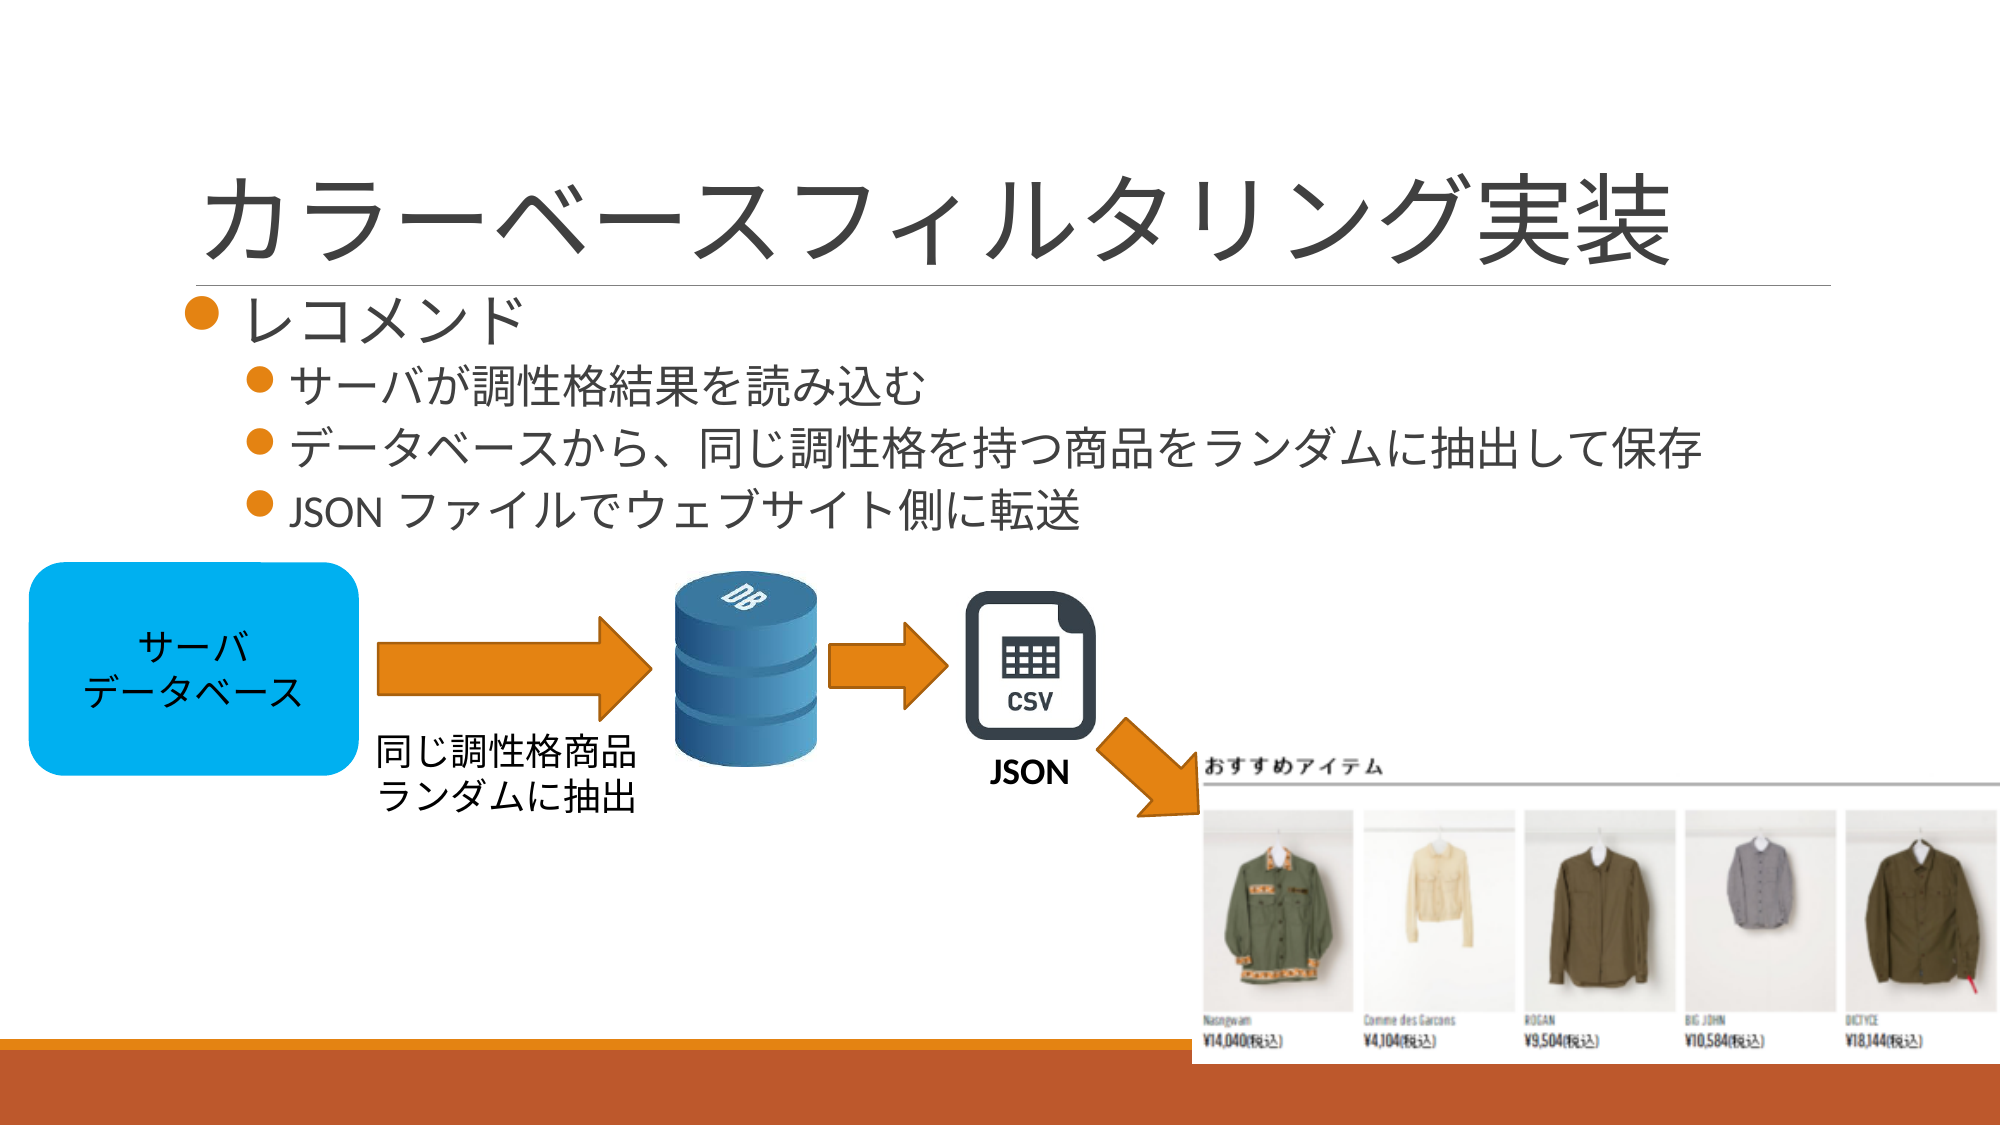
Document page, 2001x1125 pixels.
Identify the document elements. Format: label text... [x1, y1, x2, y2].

text_box [828, 621, 949, 711]
picture [674, 571, 817, 767]
text_box サーバ データベース [27, 560, 361, 778]
title カラーベースフィルタリング実装 [180, 47, 1830, 285]
list レコメンド サーバが調性格結果を読み込む データベースから、同じ調性格を持つ商品をランダムに抽出して保存 JSONファイルでウェブサイト側に転送 [180, 285, 1830, 945]
text_box 同じ調性格商品 ランダムに抽出 [361, 720, 654, 826]
text_box [376, 616, 653, 720]
picture [1192, 744, 2000, 1064]
text_box [1113, 717, 1189, 818]
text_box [955, 591, 1105, 801]
